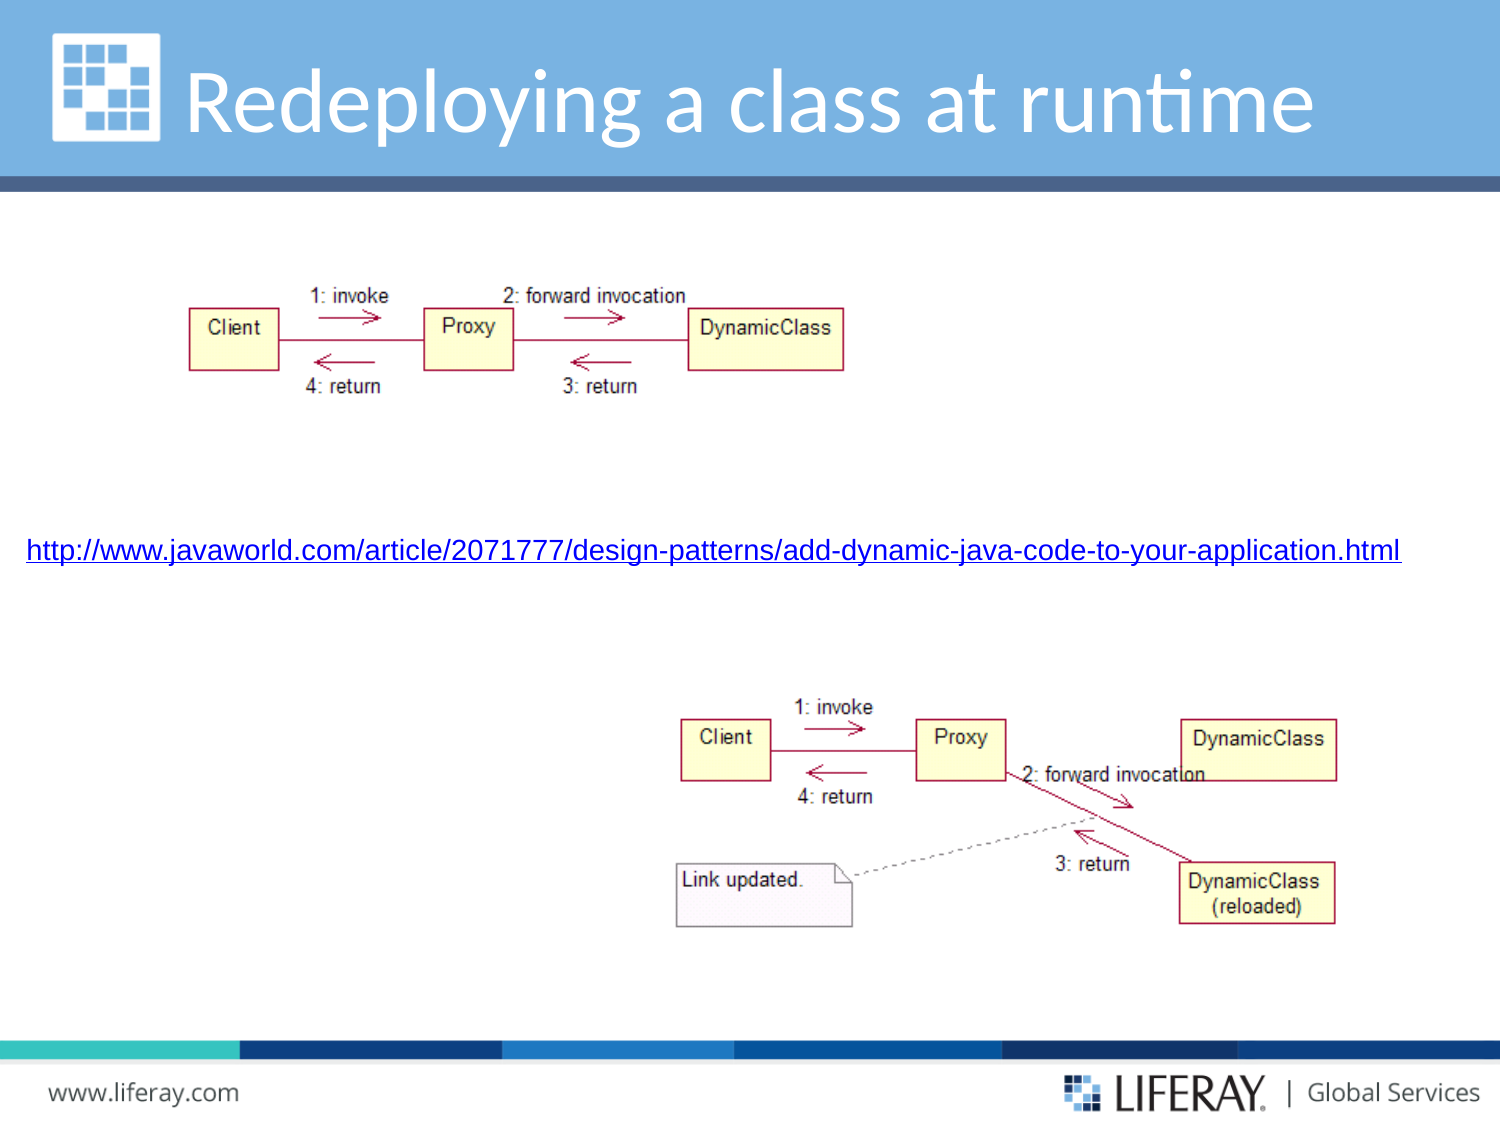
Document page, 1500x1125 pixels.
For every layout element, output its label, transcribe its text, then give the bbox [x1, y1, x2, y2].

picture [0, 0, 1500, 1125]
title Redeploying a class at runtime [169, 34, 1421, 157]
text_box http://www.javaworld.com/article/2071777/design-patterns/add-dynamic-java-code-to-your-application.html [11, 481, 1489, 615]
